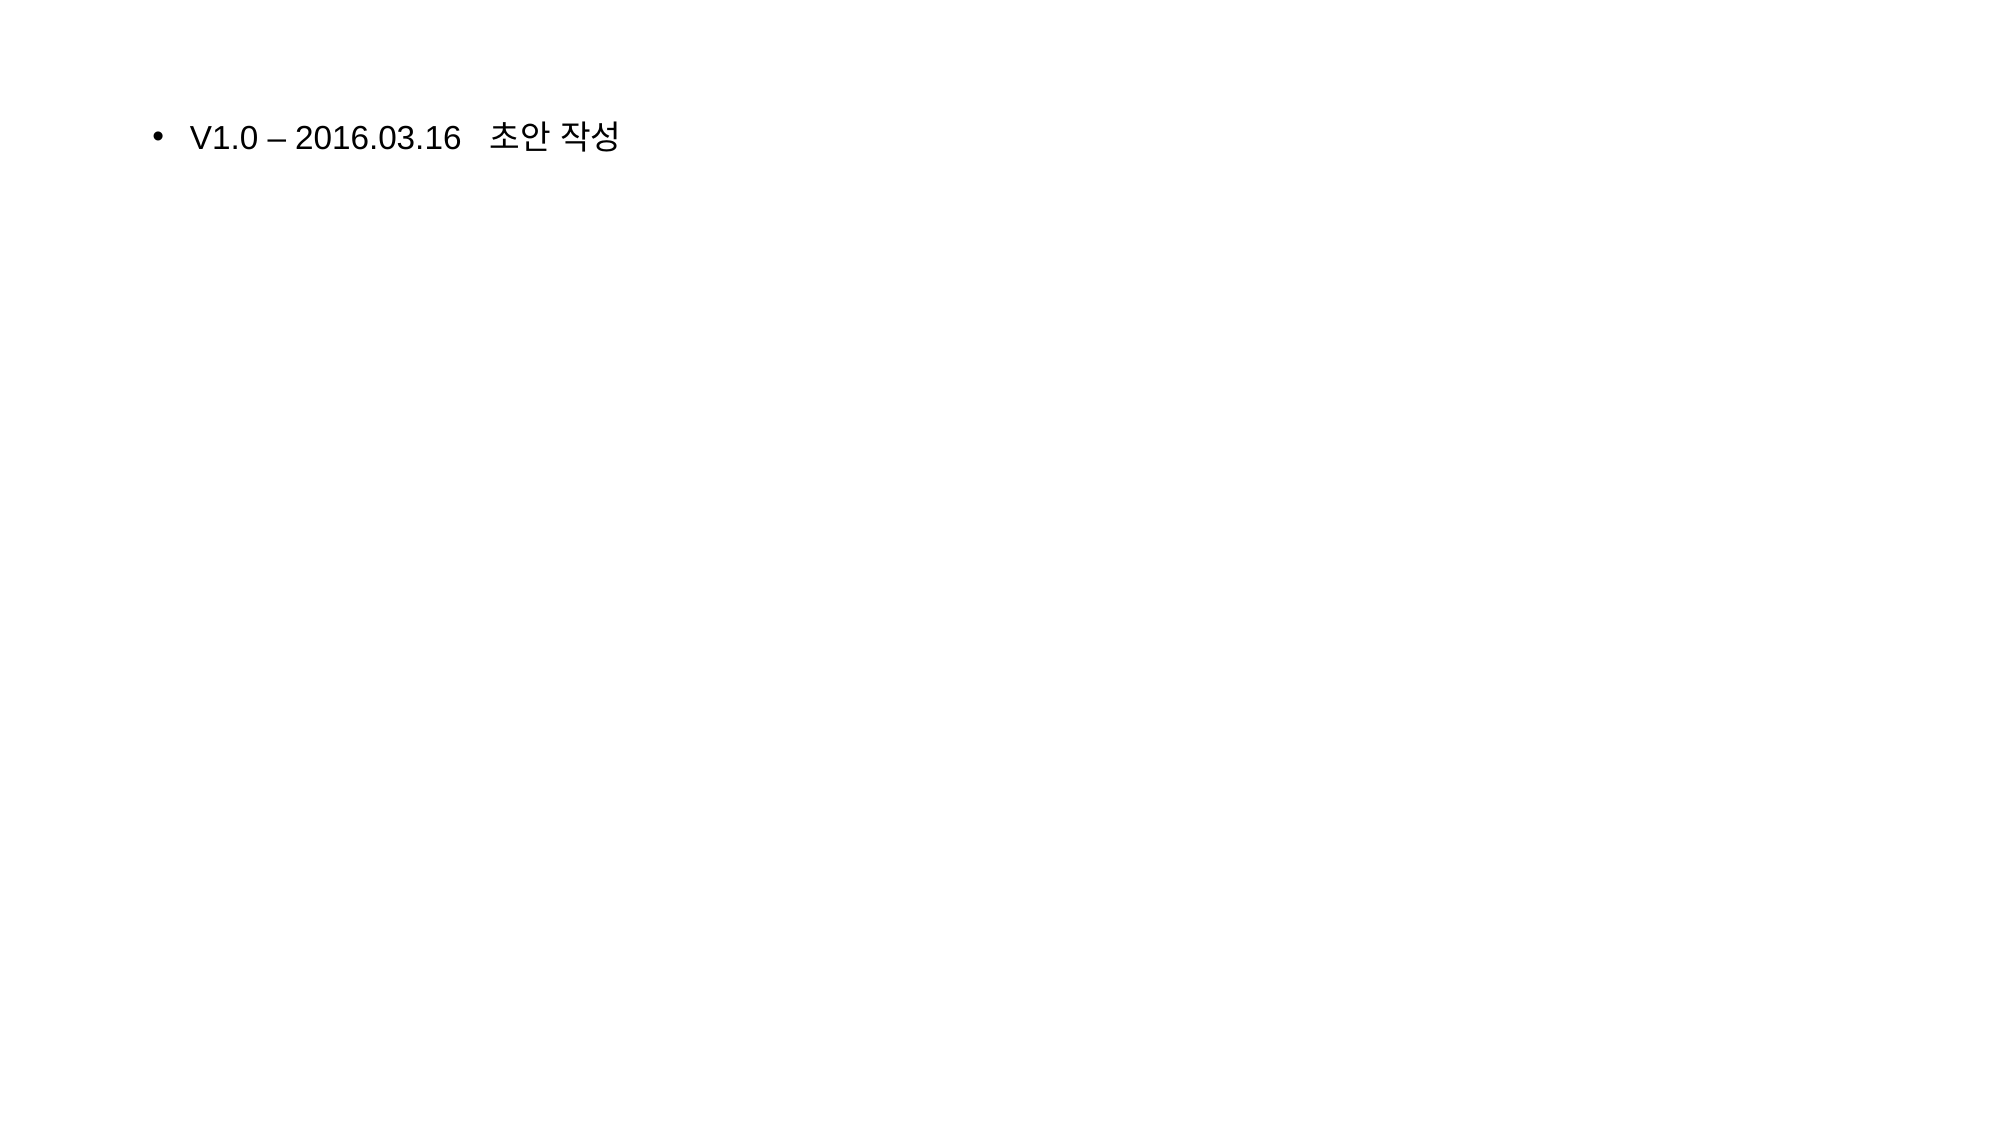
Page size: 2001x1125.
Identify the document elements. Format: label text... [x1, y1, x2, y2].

list V1.0 – 2016.03.16 초안 작성 [137, 112, 1863, 1014]
